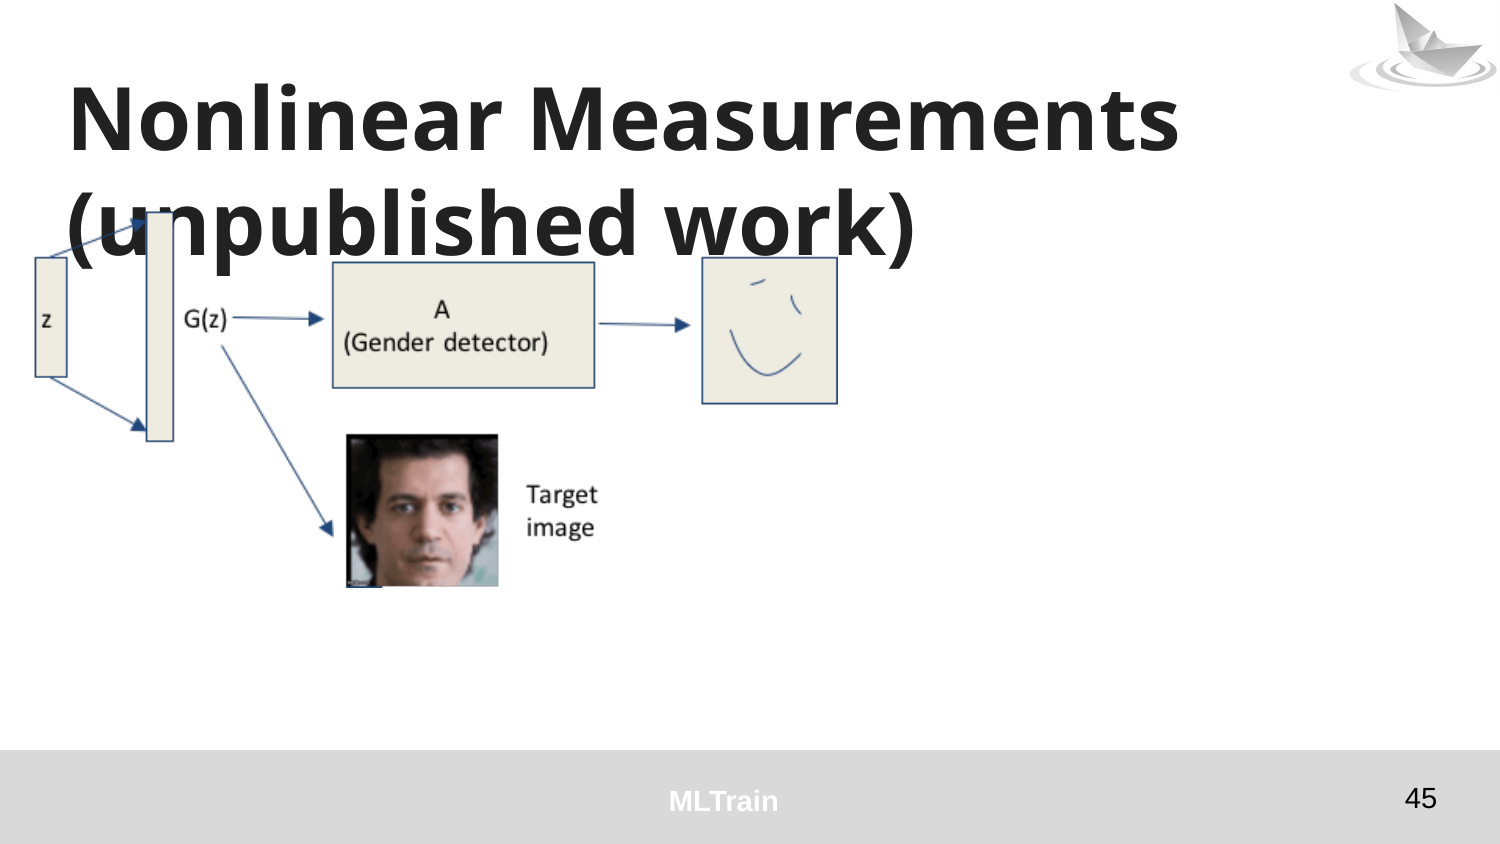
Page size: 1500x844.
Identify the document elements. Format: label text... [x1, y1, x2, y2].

title Nonlinear Measurements (unpublished work) [51, 48, 1449, 180]
picture [24, 204, 838, 588]
picture [1346, 0, 1500, 95]
slide_number ‹#› [1389, 764, 1480, 830]
